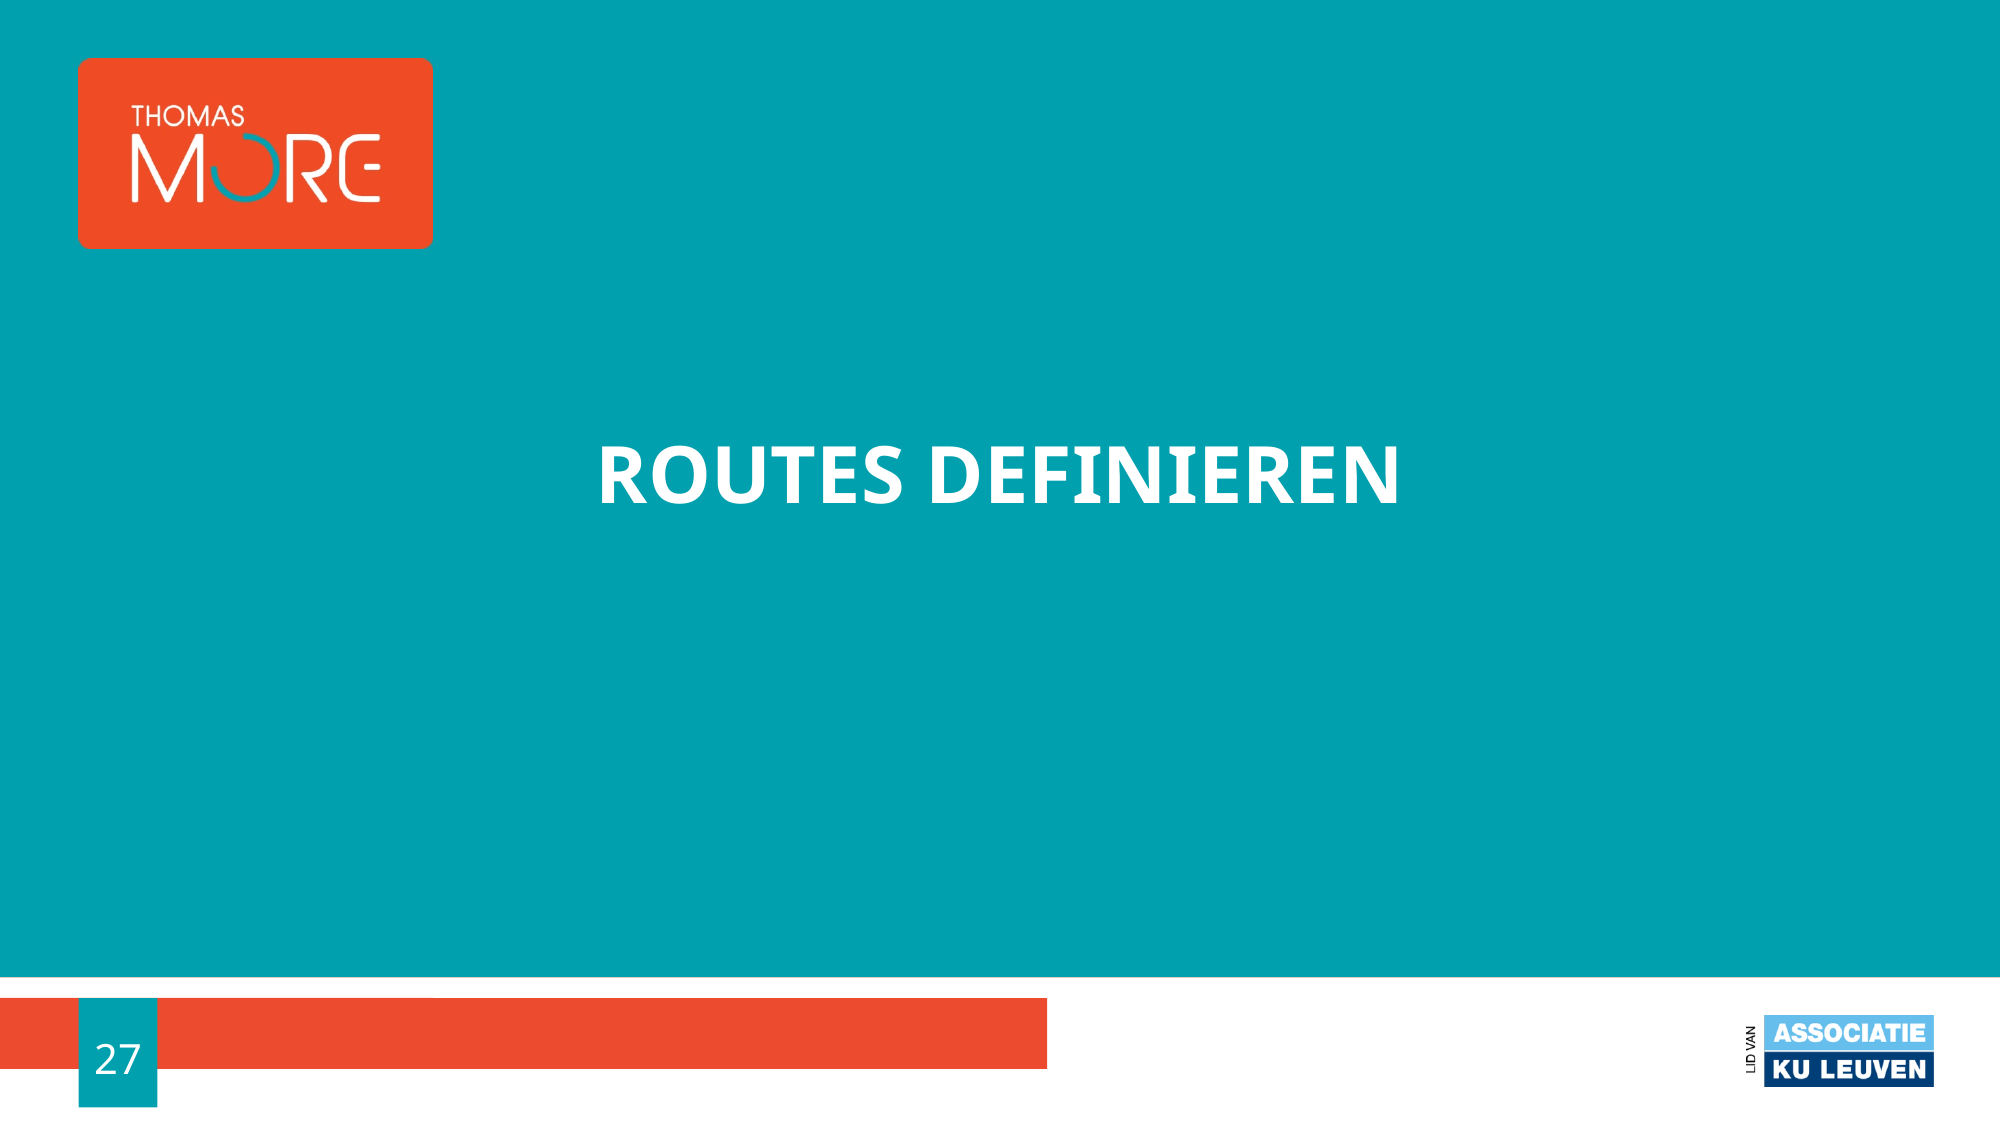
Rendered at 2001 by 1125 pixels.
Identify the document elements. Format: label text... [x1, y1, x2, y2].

picture [78, 58, 433, 249]
title Routes definieren [0, 255, 2000, 551]
footer [165, 998, 1048, 1069]
slide_number 27 [78, 998, 158, 1108]
picture [1746, 1015, 1934, 1087]
